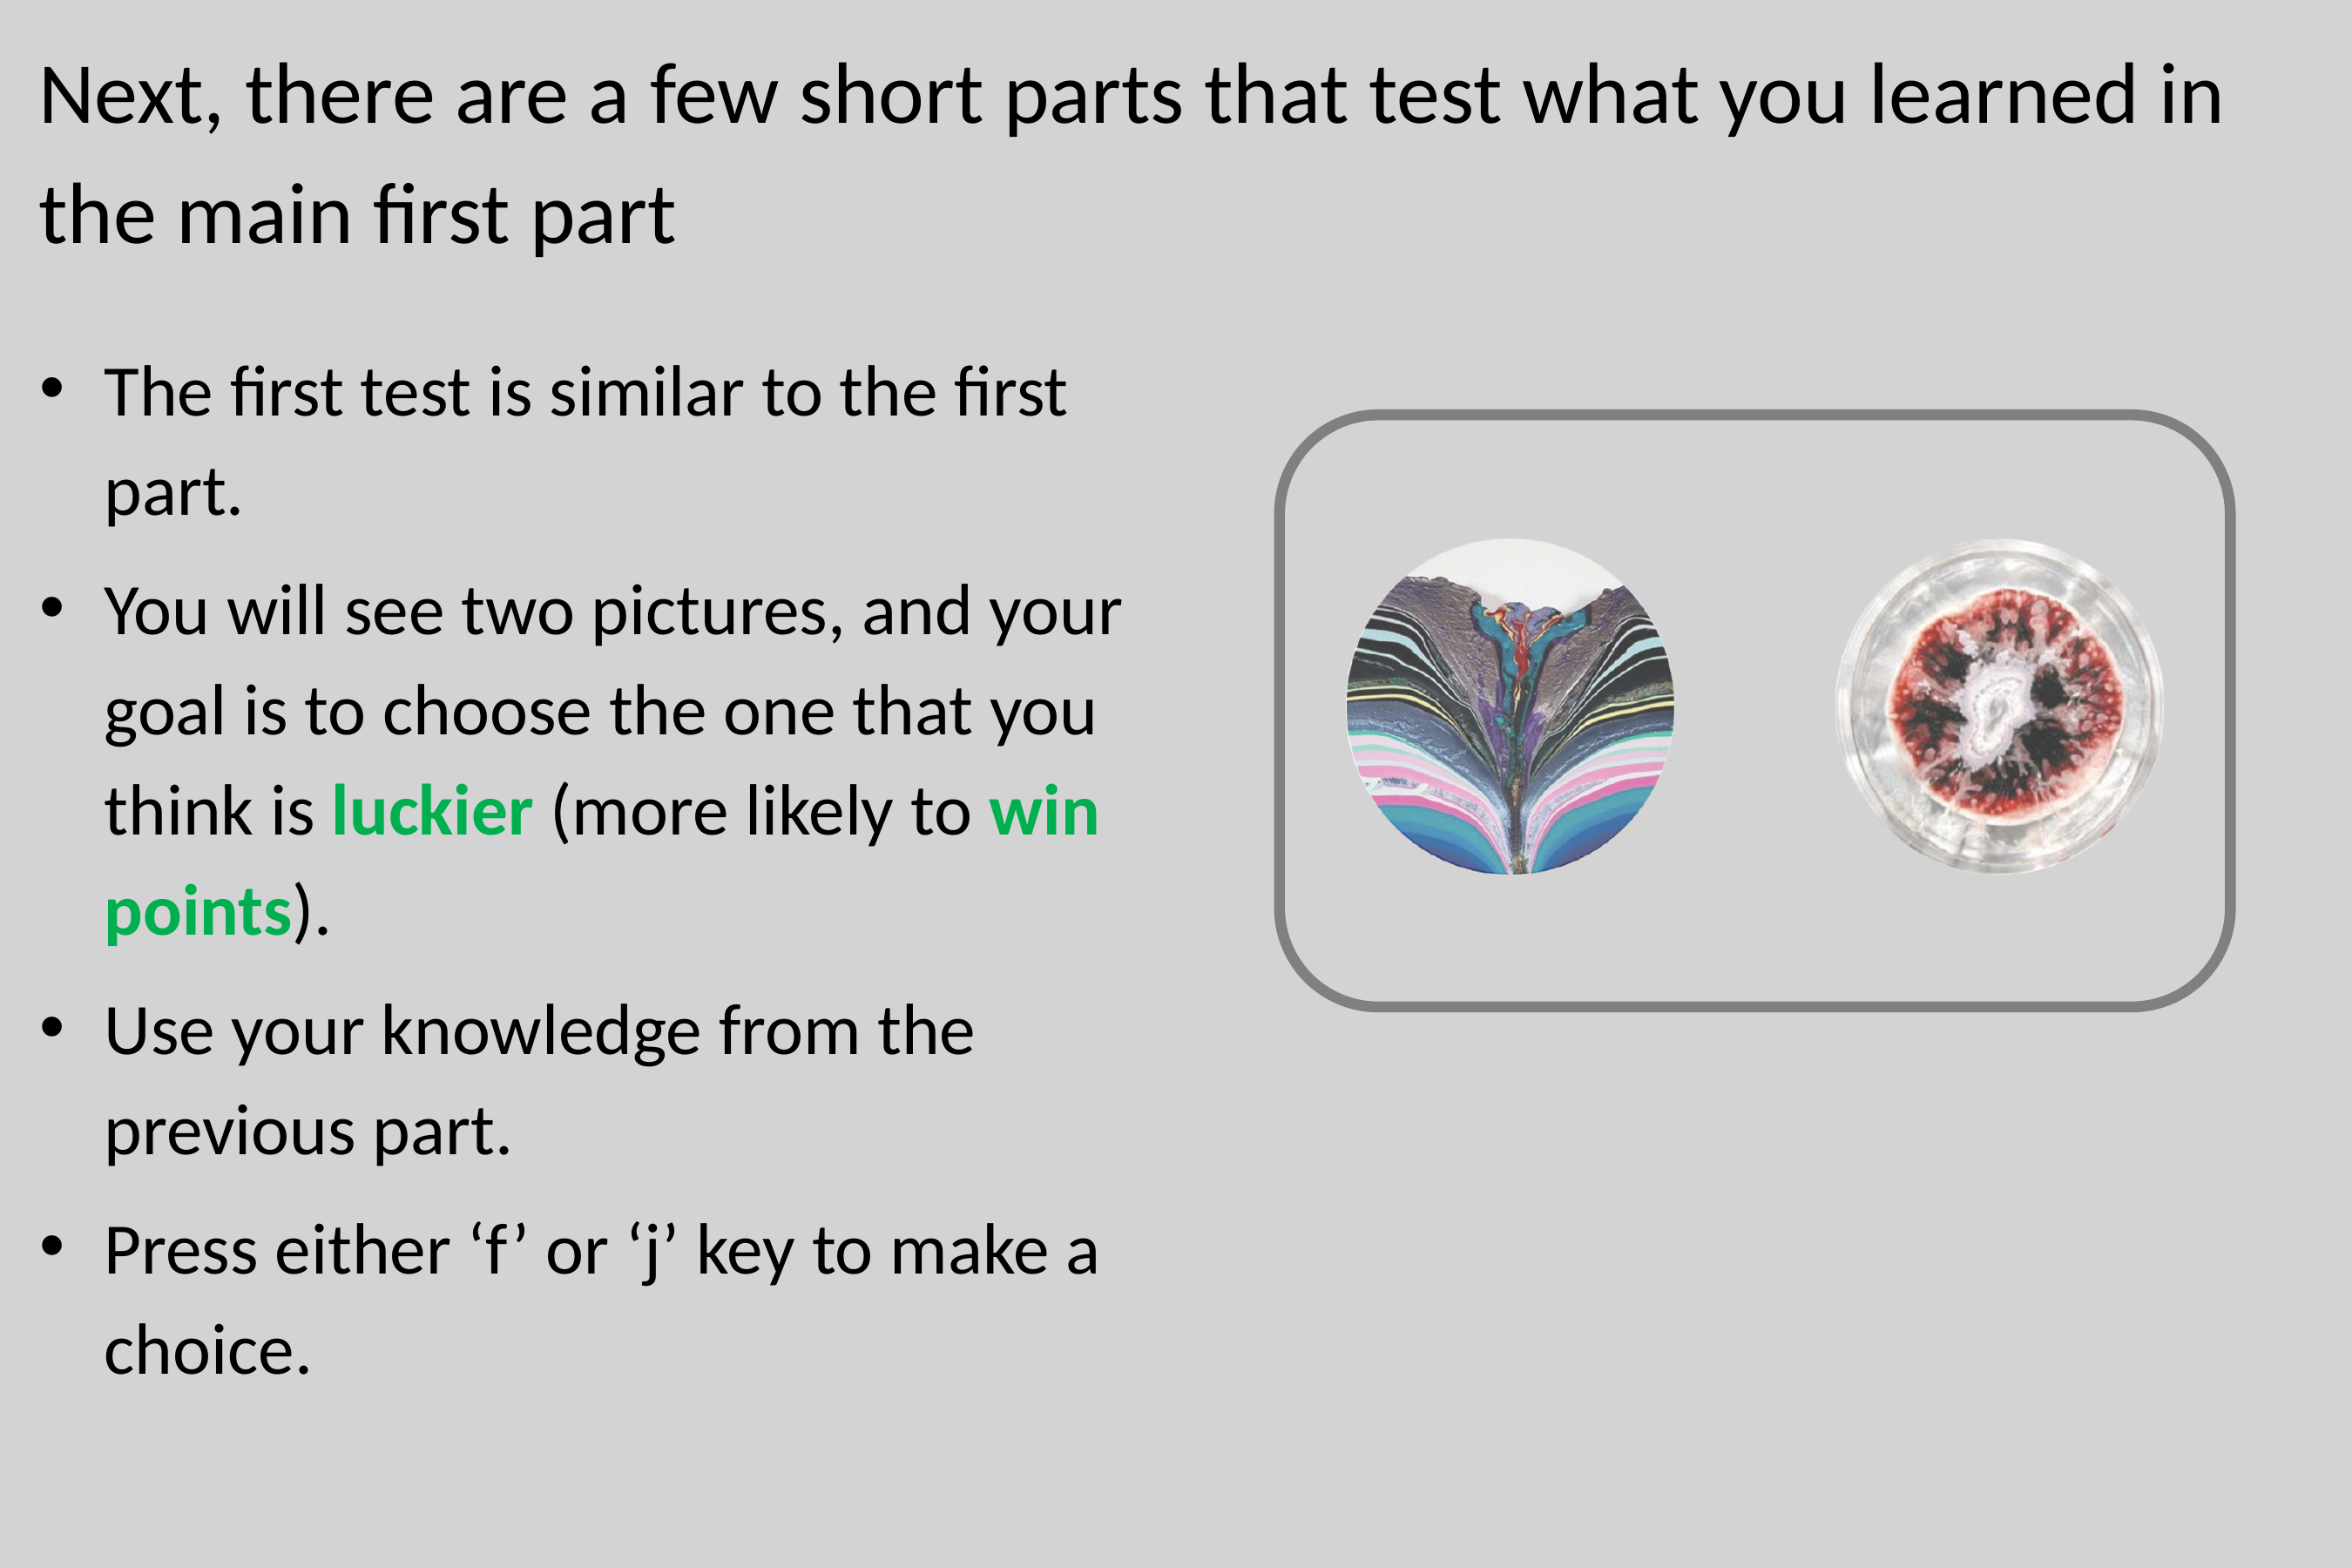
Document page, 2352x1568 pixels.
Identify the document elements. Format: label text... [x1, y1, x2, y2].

text_box Next, there are a few short parts that test what you learned in the main first part [25, 14, 2326, 376]
text_box [1278, 414, 2232, 1008]
text_box The first test is similar to the first part. You will see two pictures, and your goal is to choose the one that you think is luckier (more likely to win points). Use your knowledge from the previous part. Press either ‘f’ or ‘j’ key to make a choice. [26, 376, 1176, 1504]
picture [1340, 498, 2189, 892]
